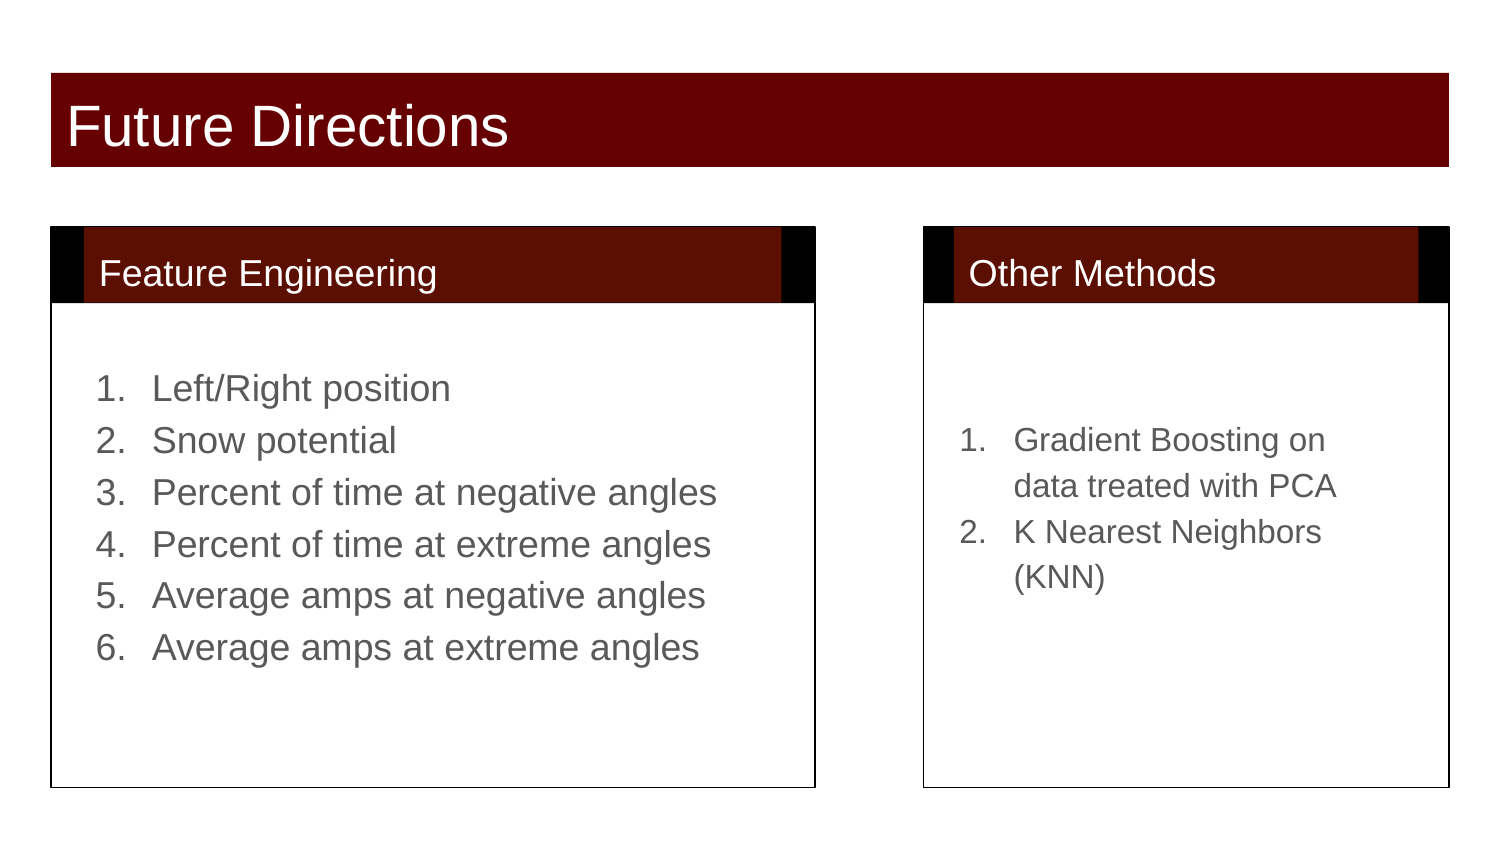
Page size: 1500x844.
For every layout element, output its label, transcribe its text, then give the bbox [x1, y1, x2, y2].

title Future Directions [51, 72, 1449, 167]
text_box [50, 226, 816, 788]
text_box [923, 226, 1450, 788]
